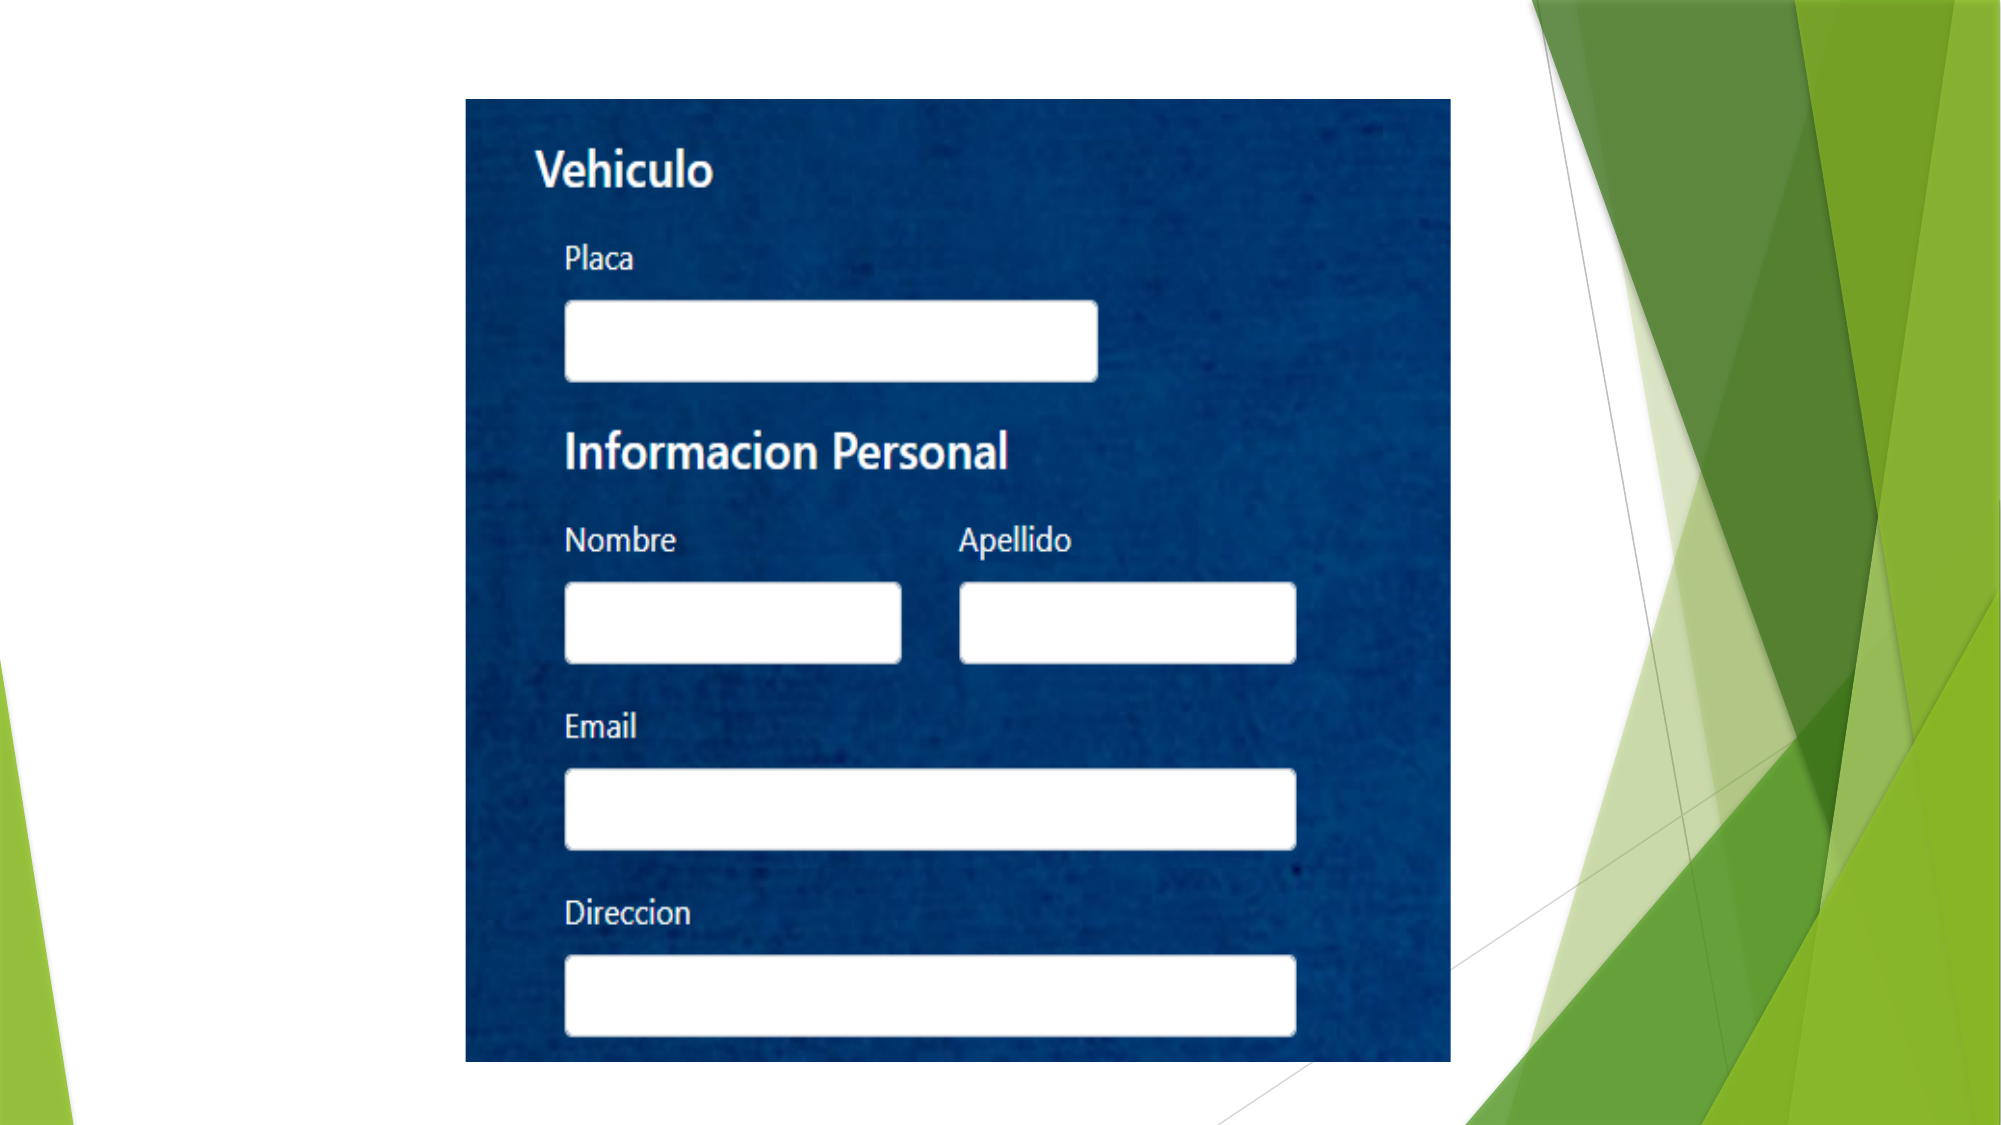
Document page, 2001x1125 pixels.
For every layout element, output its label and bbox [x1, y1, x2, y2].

picture [465, 99, 1452, 1063]
